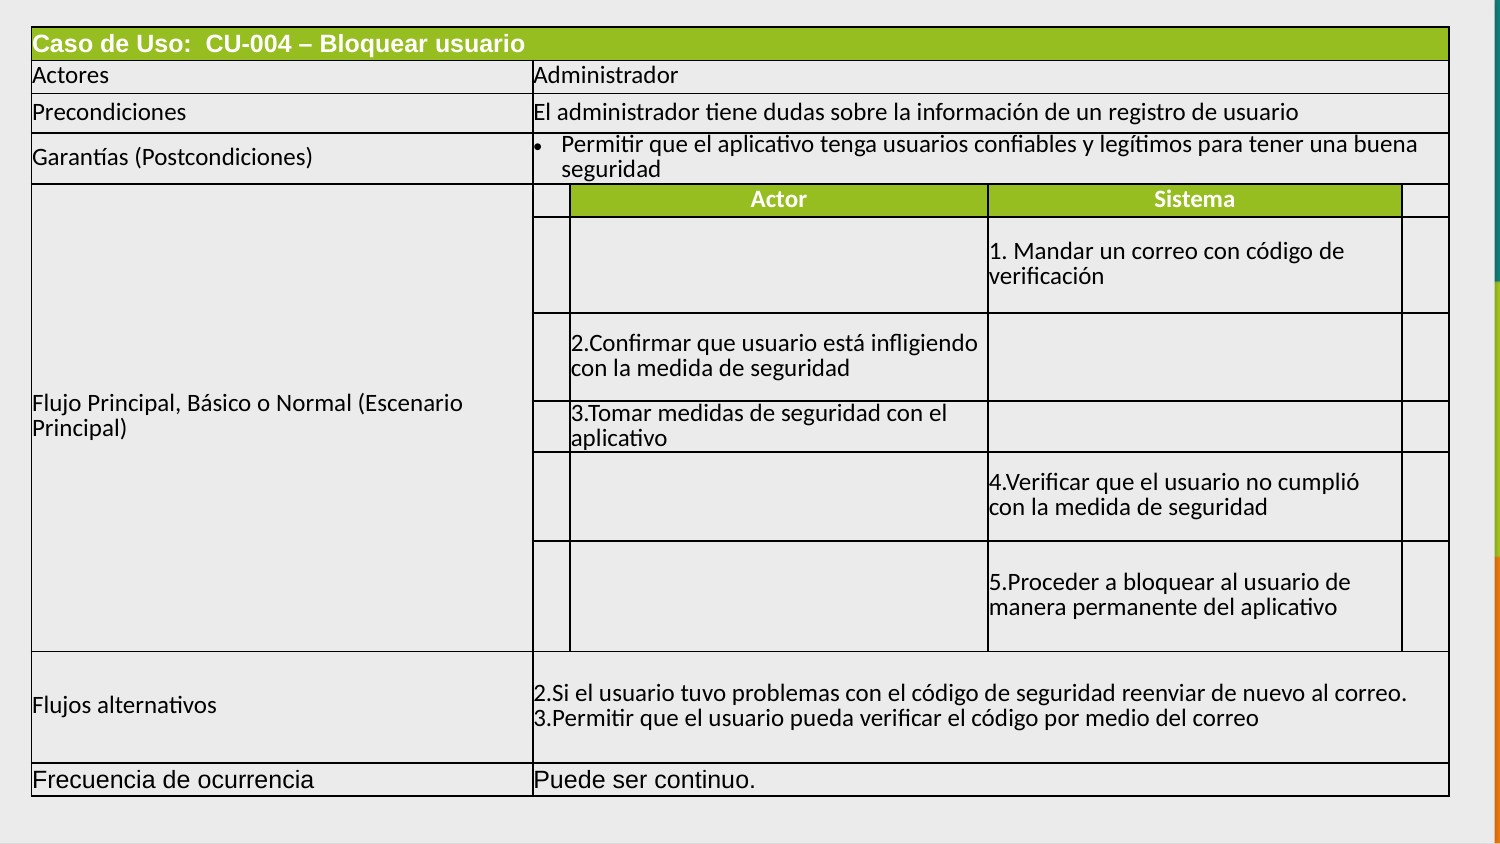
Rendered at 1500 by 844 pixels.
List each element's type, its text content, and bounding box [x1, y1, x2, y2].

table_cell [534, 542, 569, 651]
table_cell 2.Confirmar que usuario está infligiendo con la medida de seguridad [571, 314, 987, 400]
table_cell Precondiciones [32, 94, 532, 132]
table_cell [989, 314, 1401, 400]
table_cell Administrador [534, 61, 1448, 93]
text_box [0, 0, 1495, 844]
table_cell [1403, 542, 1448, 651]
table_cell [534, 218, 569, 312]
table_cell 1. Mandar un correo con código de verificación [989, 218, 1401, 312]
table_cell Garantías (Postcondiciones) [32, 134, 532, 183]
table_cell [1403, 453, 1448, 540]
table_cell Frecuencia de ocurrencia [32, 764, 532, 795]
table_cell [989, 402, 1401, 451]
table_cell 2.Si el usuario tuvo problemas con el código de seguridad reenviar de nuevo al correo. 3.Permitir que el usuario pueda verificar el código por medio del correo [534, 652, 1448, 762]
table_cell [534, 402, 569, 451]
table_header Caso de Uso: CU-004 – Bloquear usuario [32, 28, 1448, 60]
table_cell [534, 185, 569, 216]
table_cell [571, 218, 987, 312]
table_cell Puede ser continuo. [534, 764, 1448, 795]
table_cell Sistema [989, 185, 1401, 216]
table_cell [571, 453, 987, 540]
table_cell [534, 314, 569, 400]
table_cell [534, 453, 569, 540]
table_cell 4.Verificar que el usuario no cumplió con la medida de seguridad [989, 453, 1401, 540]
table_cell Flujo Principal, Básico o Normal (Escenario Principal) [32, 185, 532, 651]
table_cell [1403, 402, 1448, 451]
table_cell [1403, 218, 1448, 312]
table_cell Flujos alternativos [32, 652, 532, 762]
table_cell Actor [571, 185, 987, 216]
table_cell Permitir que el aplicativo tenga usuarios confiables y legítimos para tener una buena seguridad [534, 134, 1448, 183]
table_cell [1403, 185, 1448, 216]
table_cell [571, 542, 987, 651]
table_cell El administrador tiene dudas sobre la información de un registro de usuario [534, 94, 1448, 132]
table_cell [1403, 314, 1448, 400]
table_cell Actores [32, 61, 532, 93]
table_cell 5.Proceder a bloquear al usuario de manera permanente del aplicativo [989, 542, 1401, 651]
picture [1495, 0, 1500, 844]
table_cell 3.Tomar medidas de seguridad con el aplicativo [571, 402, 987, 451]
